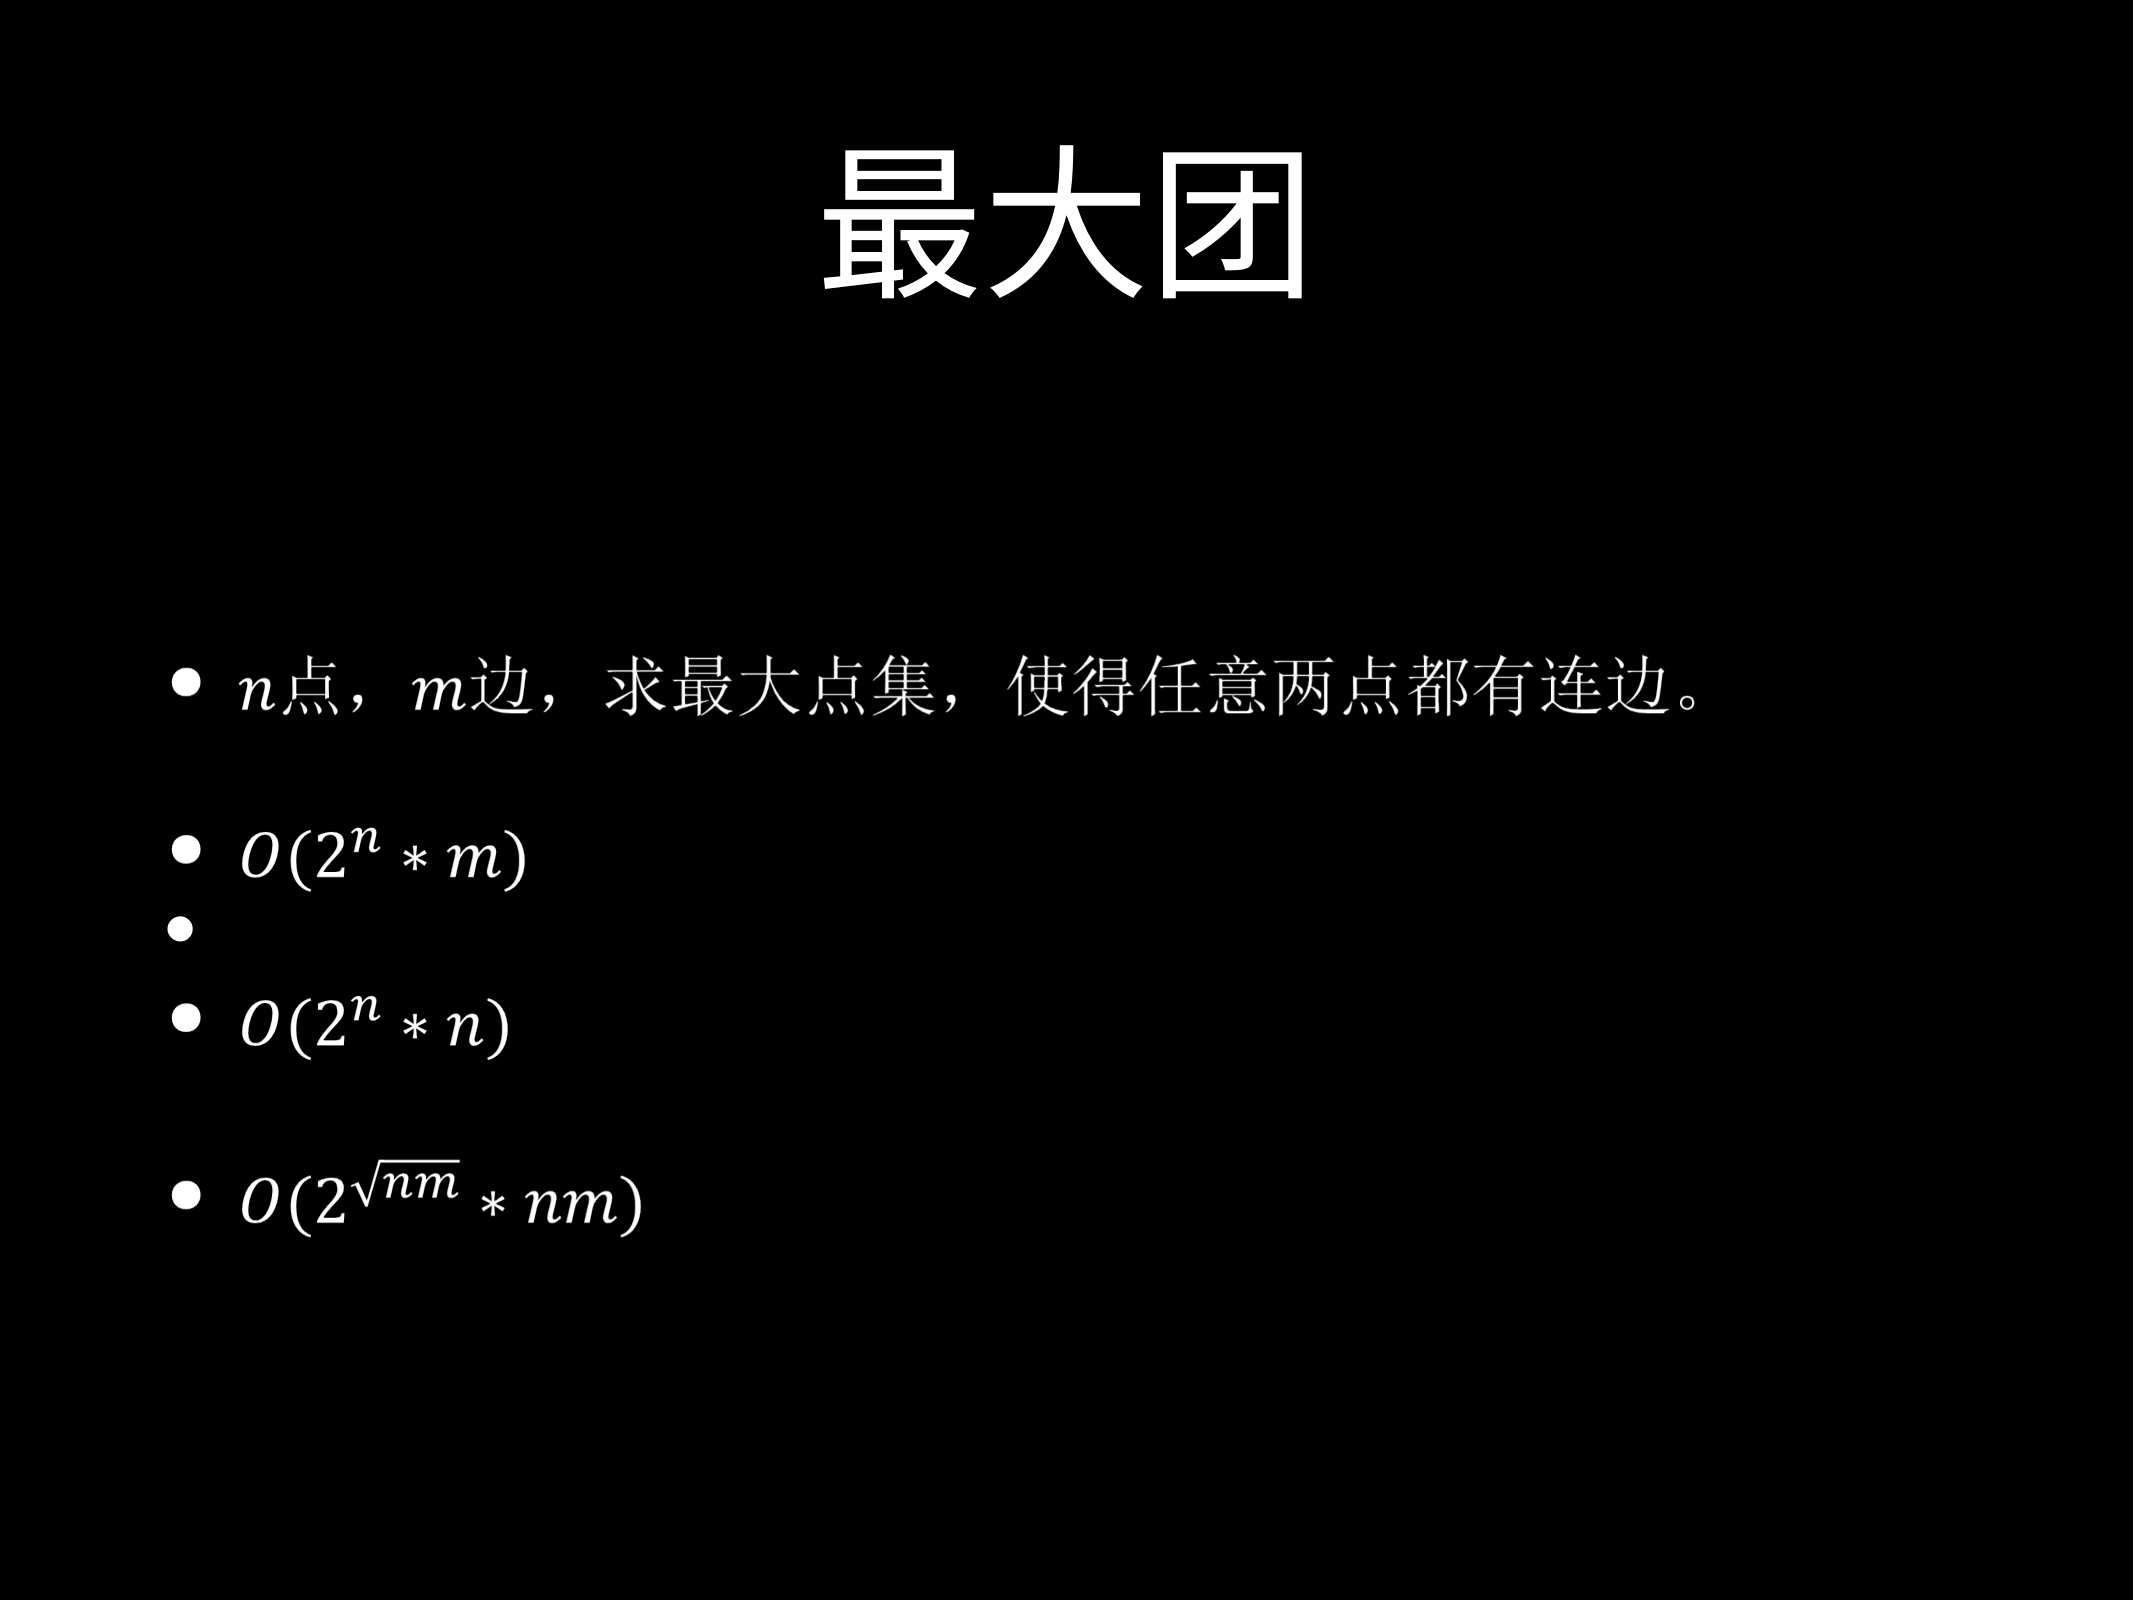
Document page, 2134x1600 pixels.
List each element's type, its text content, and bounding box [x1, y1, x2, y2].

list [155, 424, 1978, 1457]
title 最大团 [155, 41, 1978, 397]
